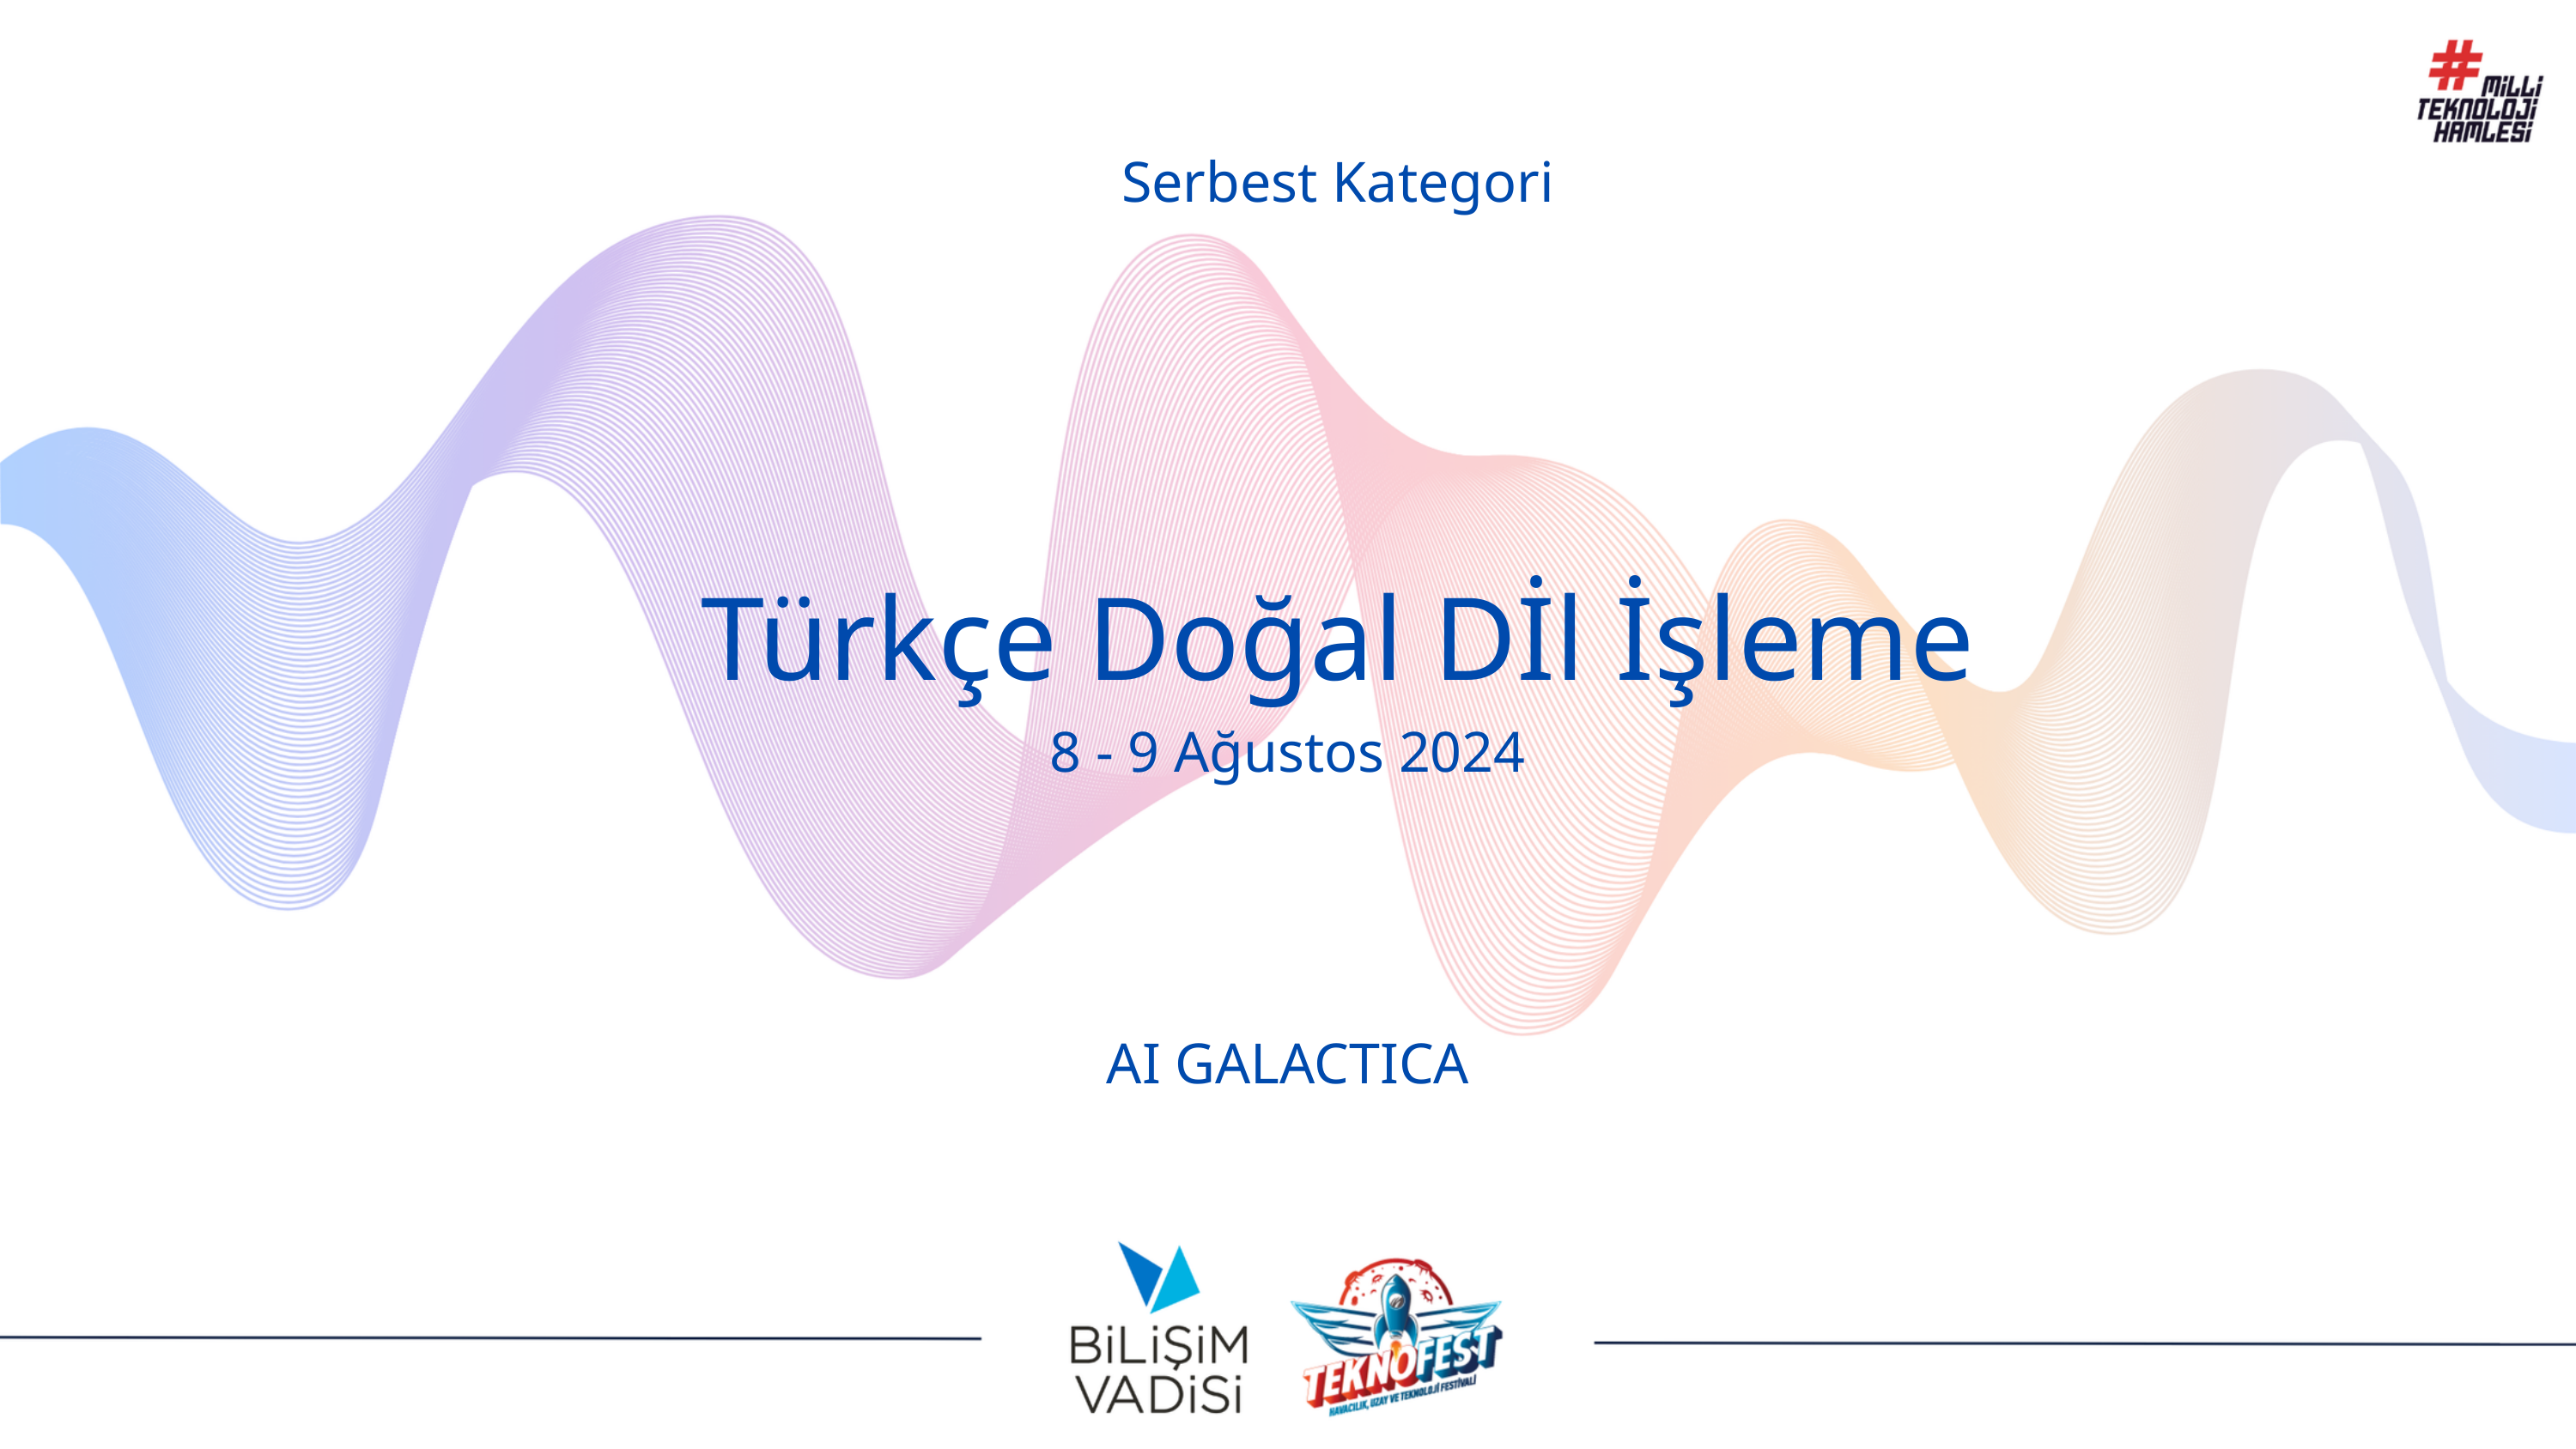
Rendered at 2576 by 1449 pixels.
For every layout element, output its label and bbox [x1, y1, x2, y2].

text_box [0, 0, 2576, 1449]
